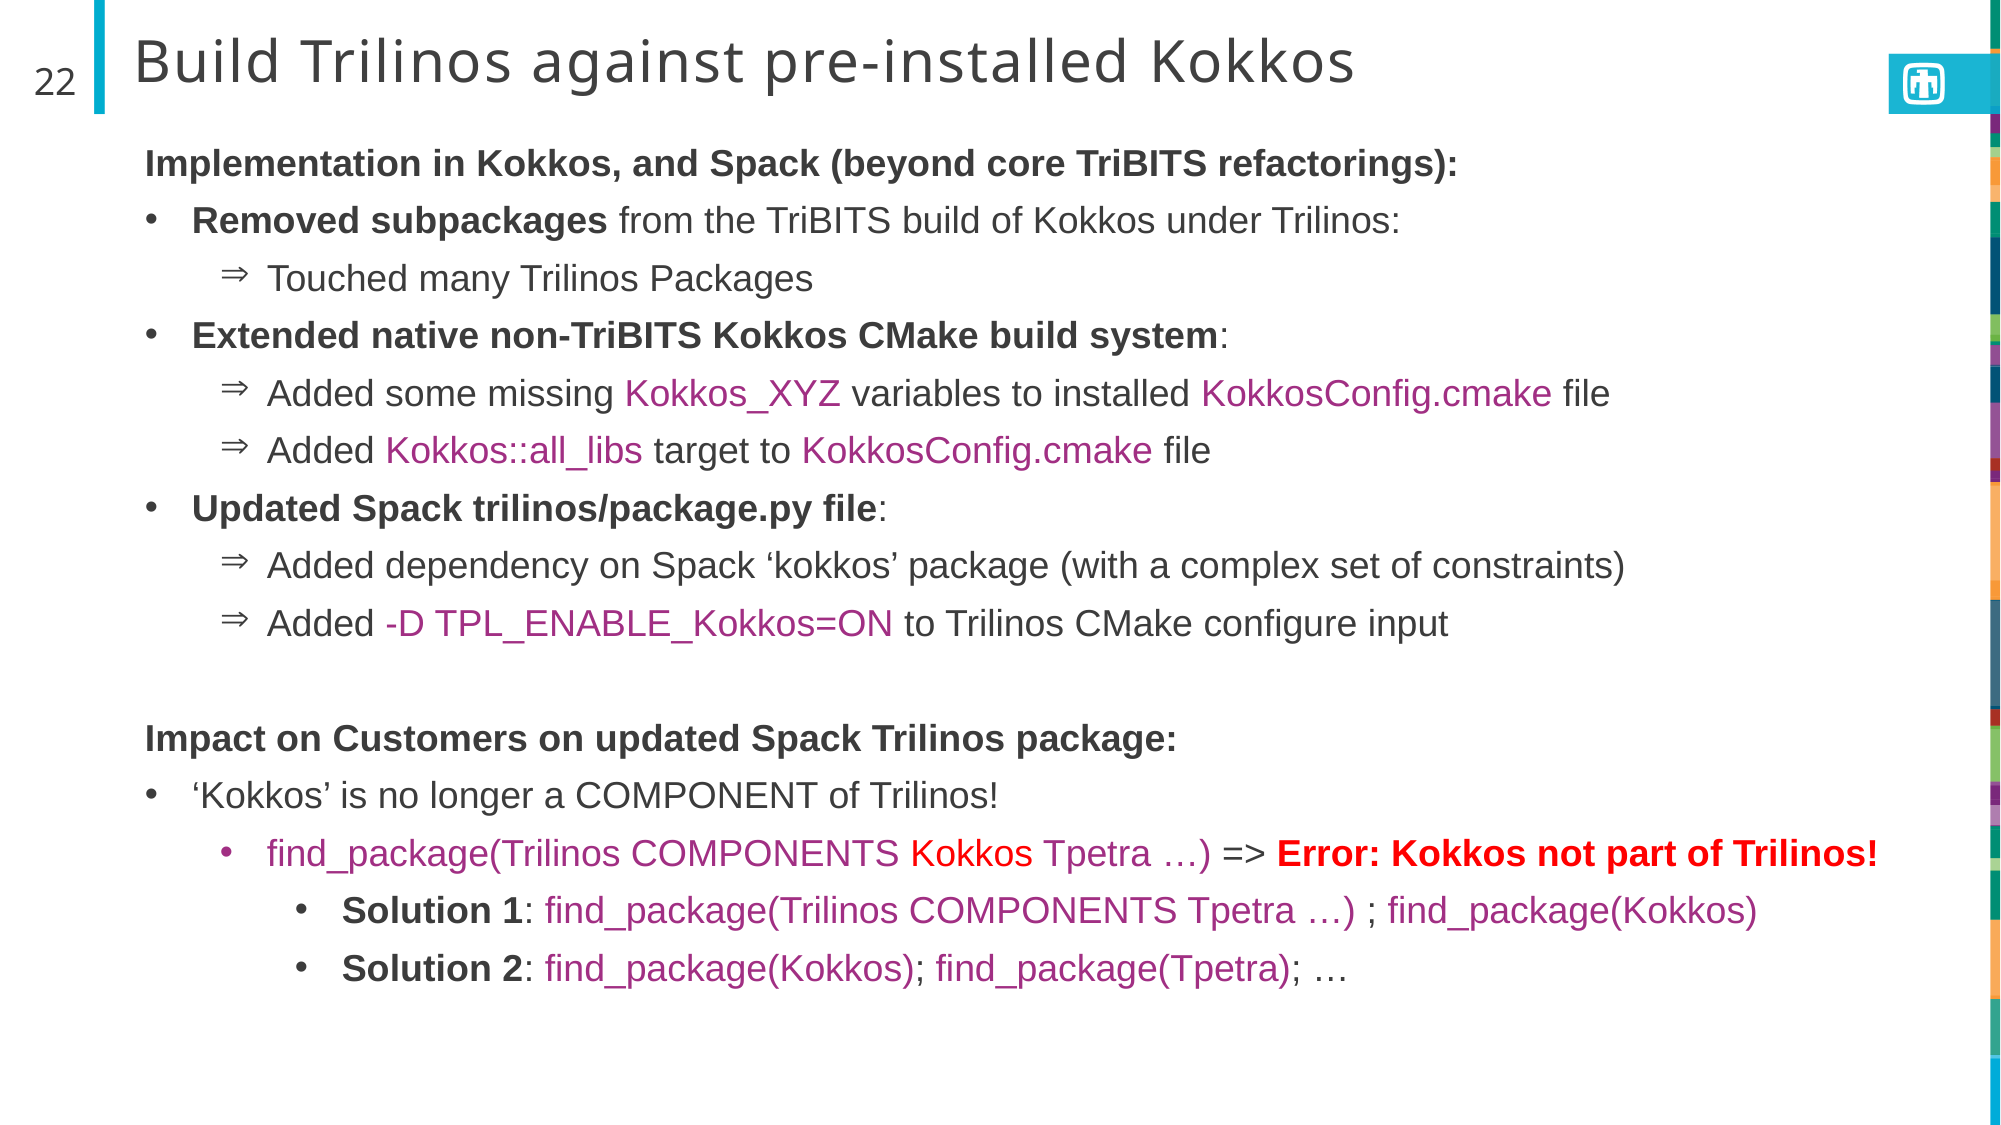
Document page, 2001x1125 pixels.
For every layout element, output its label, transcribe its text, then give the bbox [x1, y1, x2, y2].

text_box Implementation in Kokkos, and Spack (beyond core TriBITS refactorings): Removed subpackages from the TriBITS build of Kokkos under Trilinos: Touched many Trilinos Packages Extended native non-TriBITS Kokkos CMake build system: Added some missing Kokkos_XYZ variables to installed KokkosConfig.cmake file Added Kokkos::all_libs target to KokkosConfig.cmake file Updated Spack trilinos/package.py file: Added dependency on Spack ‘kokkos’ package (with a complex set of constraints) Added -D TPL_ENABLE_Kokkos=ON to Trilinos CMake configure input Impact on Customers on updated Spack Trilinos package: ‘Kokkos’ is no longer a COMPONENT of Trilinos! find_package(Trilinos COMPONENTS Kokkos Tpetra …) => Error: Kokkos not part of Trilinos! Solution 1: find_package(Trilinos COMPONENTS Tpetra …) ; find_package(Kokkos) Solution 2: find_package(Kokkos); find_package(Tpetra); … [102, 131, 1902, 1054]
title Build Trilinos against pre-installed Kokkos [126, 27, 1880, 117]
text_box 22 [2, 52, 92, 113]
picture [0, 0, 2001, 1125]
